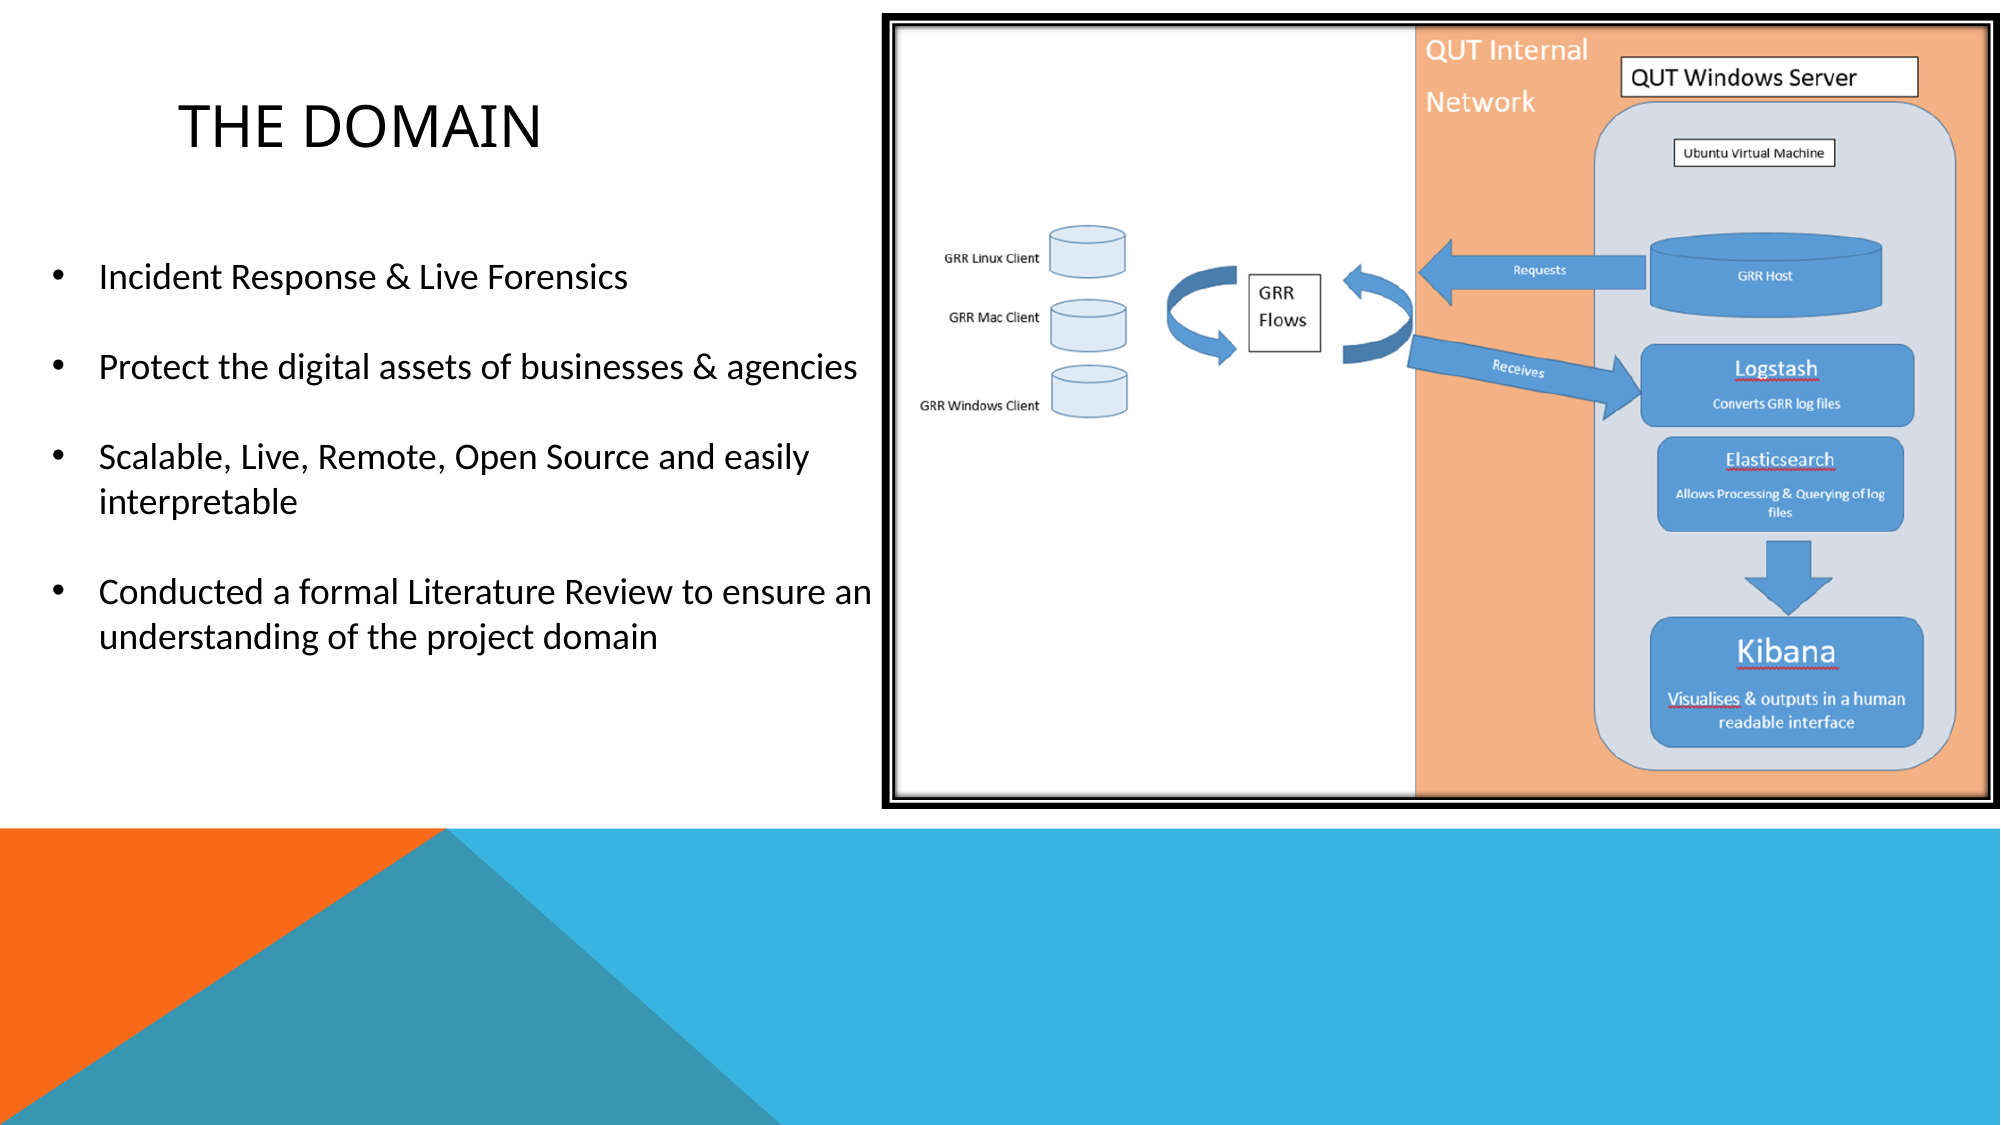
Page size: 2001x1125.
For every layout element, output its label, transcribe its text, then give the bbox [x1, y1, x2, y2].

picture [883, 0, 1999, 970]
title The domain [163, 0, 1037, 244]
text_box Incident Response & Live Forensics Protect the digital assets of businesses & agencies Scalable, Live, Remote, Open Source and easily interpretable Conducted a formal Literature Review to ensure an understanding of the project domain [37, 244, 881, 755]
